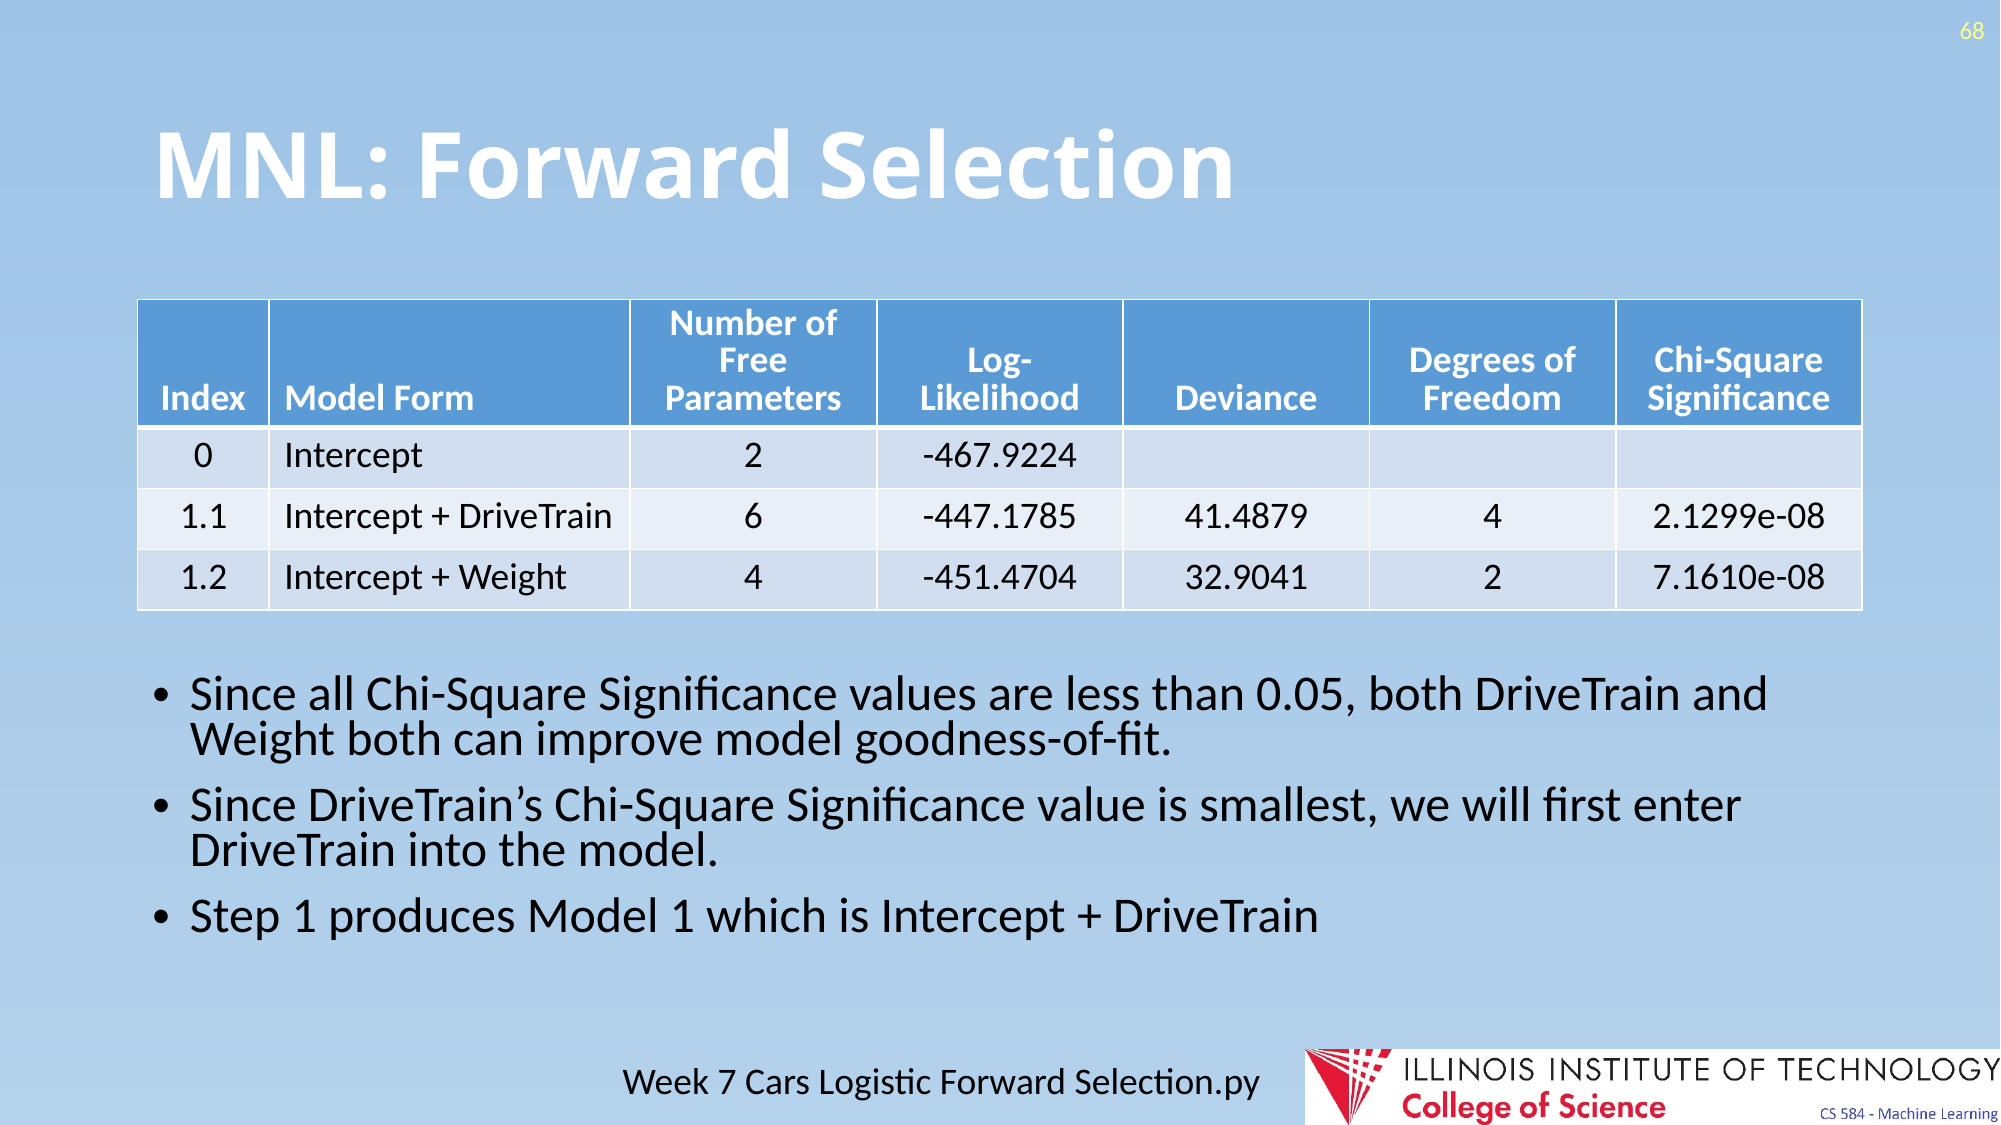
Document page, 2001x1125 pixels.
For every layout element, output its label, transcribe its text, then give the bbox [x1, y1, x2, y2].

table_header Chi-Square Significance [1617, 300, 1861, 425]
table_cell -467.9224 [878, 430, 1122, 488]
text_box Week 7 Cars Logistic Forward Selection.py [607, 1049, 1276, 1110]
table_cell 1.2 [138, 550, 268, 609]
picture [1305, 1049, 2000, 1125]
table_cell 32.9041 [1124, 550, 1369, 609]
table_cell [1370, 430, 1615, 488]
table_cell Intercept + DriveTrain [270, 489, 629, 549]
table_cell Intercept [270, 430, 629, 488]
table_cell 41.4879 [1124, 489, 1369, 549]
table_cell 2 [1370, 550, 1615, 609]
table_cell 1.1 [138, 489, 268, 549]
table_cell 2.1299e-08 [1617, 489, 1861, 549]
table_cell [1124, 430, 1369, 488]
table_header Degrees of Freedom [1370, 300, 1615, 425]
table_header Deviance [1124, 300, 1369, 425]
table_cell 0 [138, 430, 268, 488]
table_header Index [138, 300, 268, 425]
table_cell -451.4704 [878, 550, 1122, 609]
table_cell 7.1610e-08 [1617, 550, 1861, 609]
table_cell 2 [631, 430, 876, 488]
table_header Model Form [270, 300, 629, 425]
table_header Number of Free Parameters [631, 300, 876, 425]
title MNL: Forward Selection [137, 59, 1863, 278]
table_cell [1617, 430, 1861, 488]
slide_number 68 [1550, 0, 2000, 60]
table_cell 6 [631, 489, 876, 549]
table_header Log-Likelihood [878, 300, 1122, 425]
text_box Since all Chi-Square Significance values are less than 0.05, both DriveTrain and Weight both can improve model goodness-of-fit. Since DriveTrain’s Chi-Square Significance value is smallest, we will first enter DriveTrain into the model. Step 1 produces Model 1 which is Intercept + DriveTrain [137, 667, 1863, 1014]
table_cell 4 [1370, 489, 1615, 549]
table_cell 4 [631, 550, 876, 609]
table_cell -447.1785 [878, 489, 1122, 549]
table_cell Intercept + Weight [270, 550, 629, 609]
